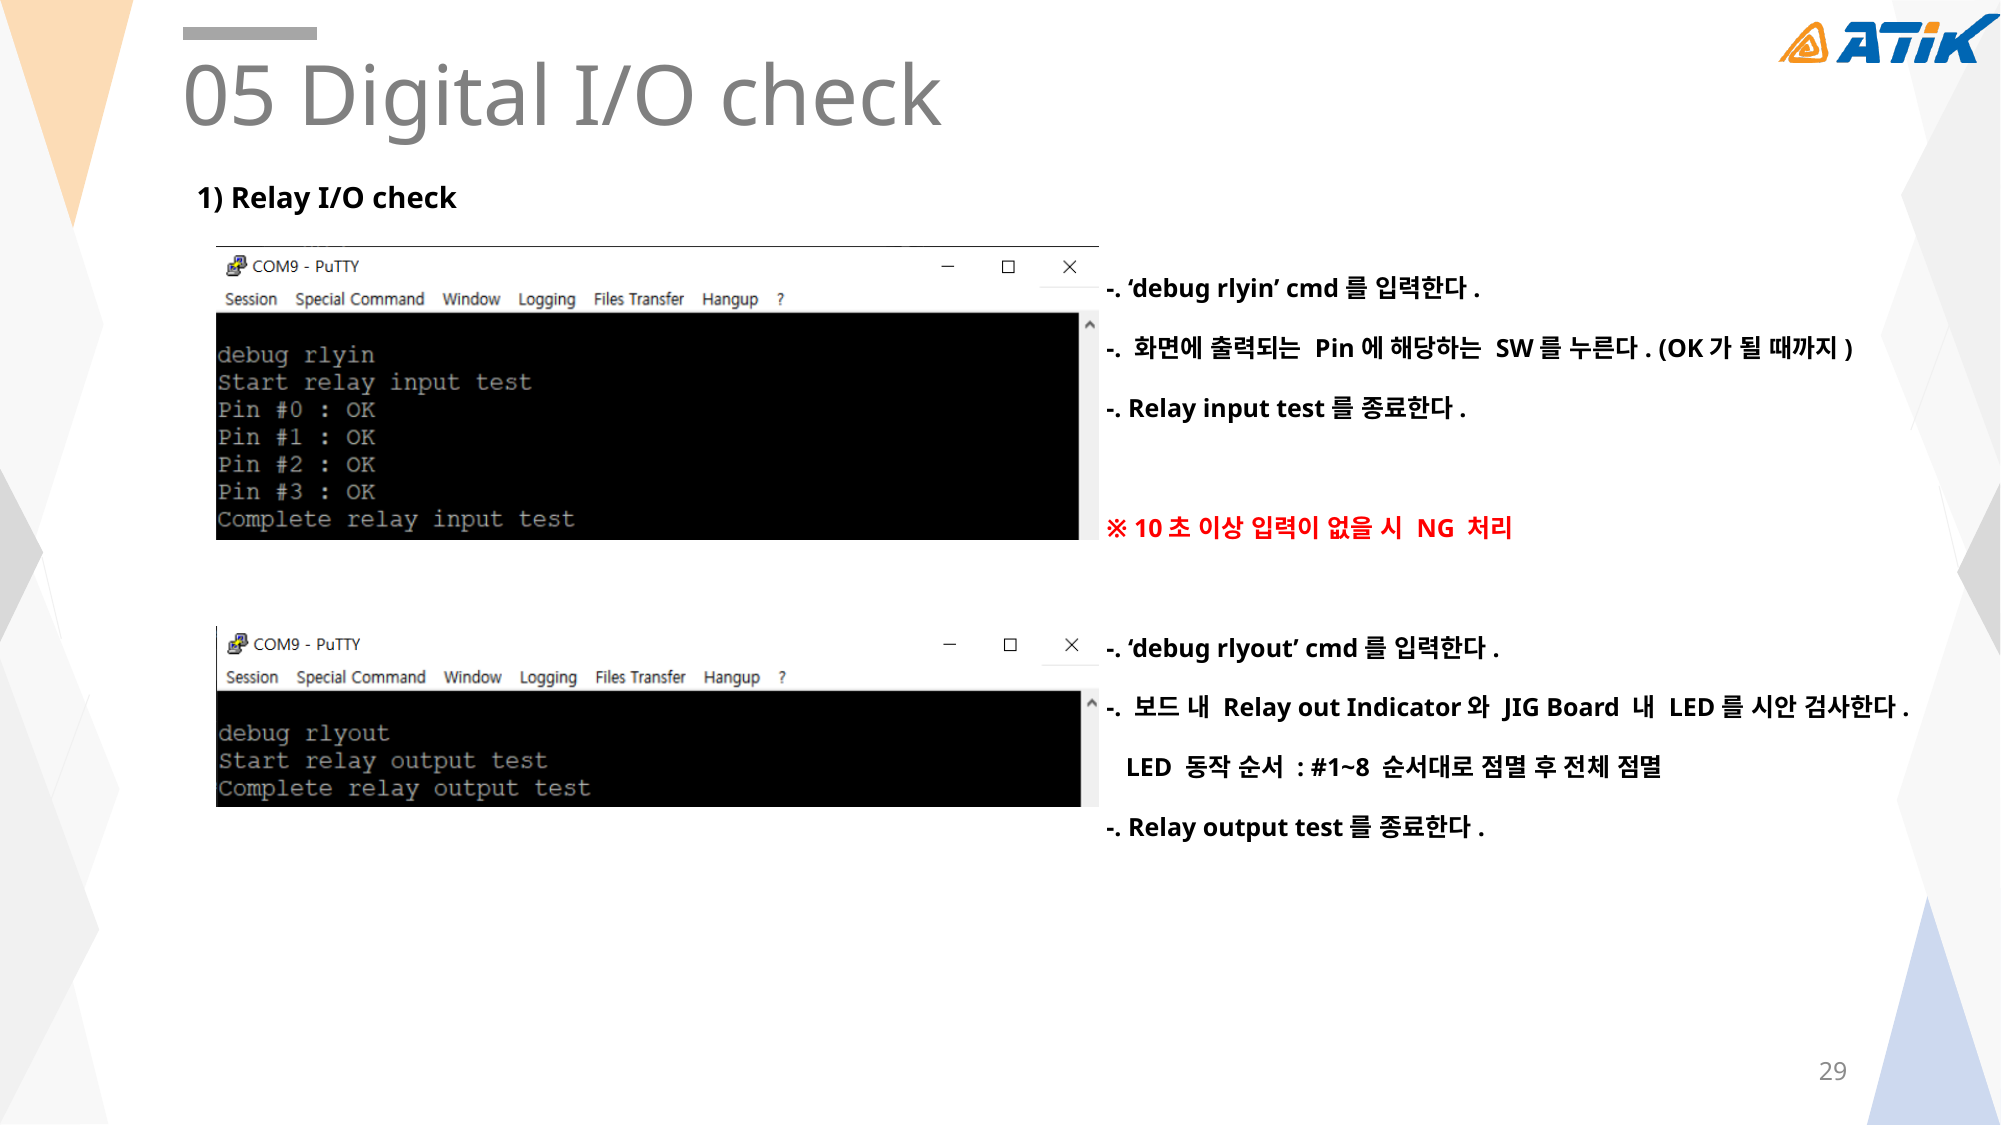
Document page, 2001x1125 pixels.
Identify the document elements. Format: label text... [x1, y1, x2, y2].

picture [1778, 13, 2001, 63]
slide_number 29 [1412, 1042, 1863, 1103]
picture [216, 626, 1099, 807]
text_box -. ‘debug rlyin’ cmd를 입력한다. -. 화면에 출력되는 Pin에 해당하는 SW를 누른다. (OK가 될 때까지) -. Relay input test를 종료한다. ※ 10초 이상 입력이 없을 시 NG 처리 -. ‘debug rlyout’ cmd를 입력한다. -. 보드 내 Relay out Indicator와 JIG Board 내 LED를 시안 검사한다. LED 동작 순서 : #1~8 순서대로 점멸 후 전체 점멸 -. Relay output test를 종료한다. [1091, 235, 1925, 849]
picture [216, 246, 1099, 540]
text_box 05 Digital I/O check [167, 34, 1405, 150]
text_box 1) Relay I/O check [181, 150, 473, 222]
